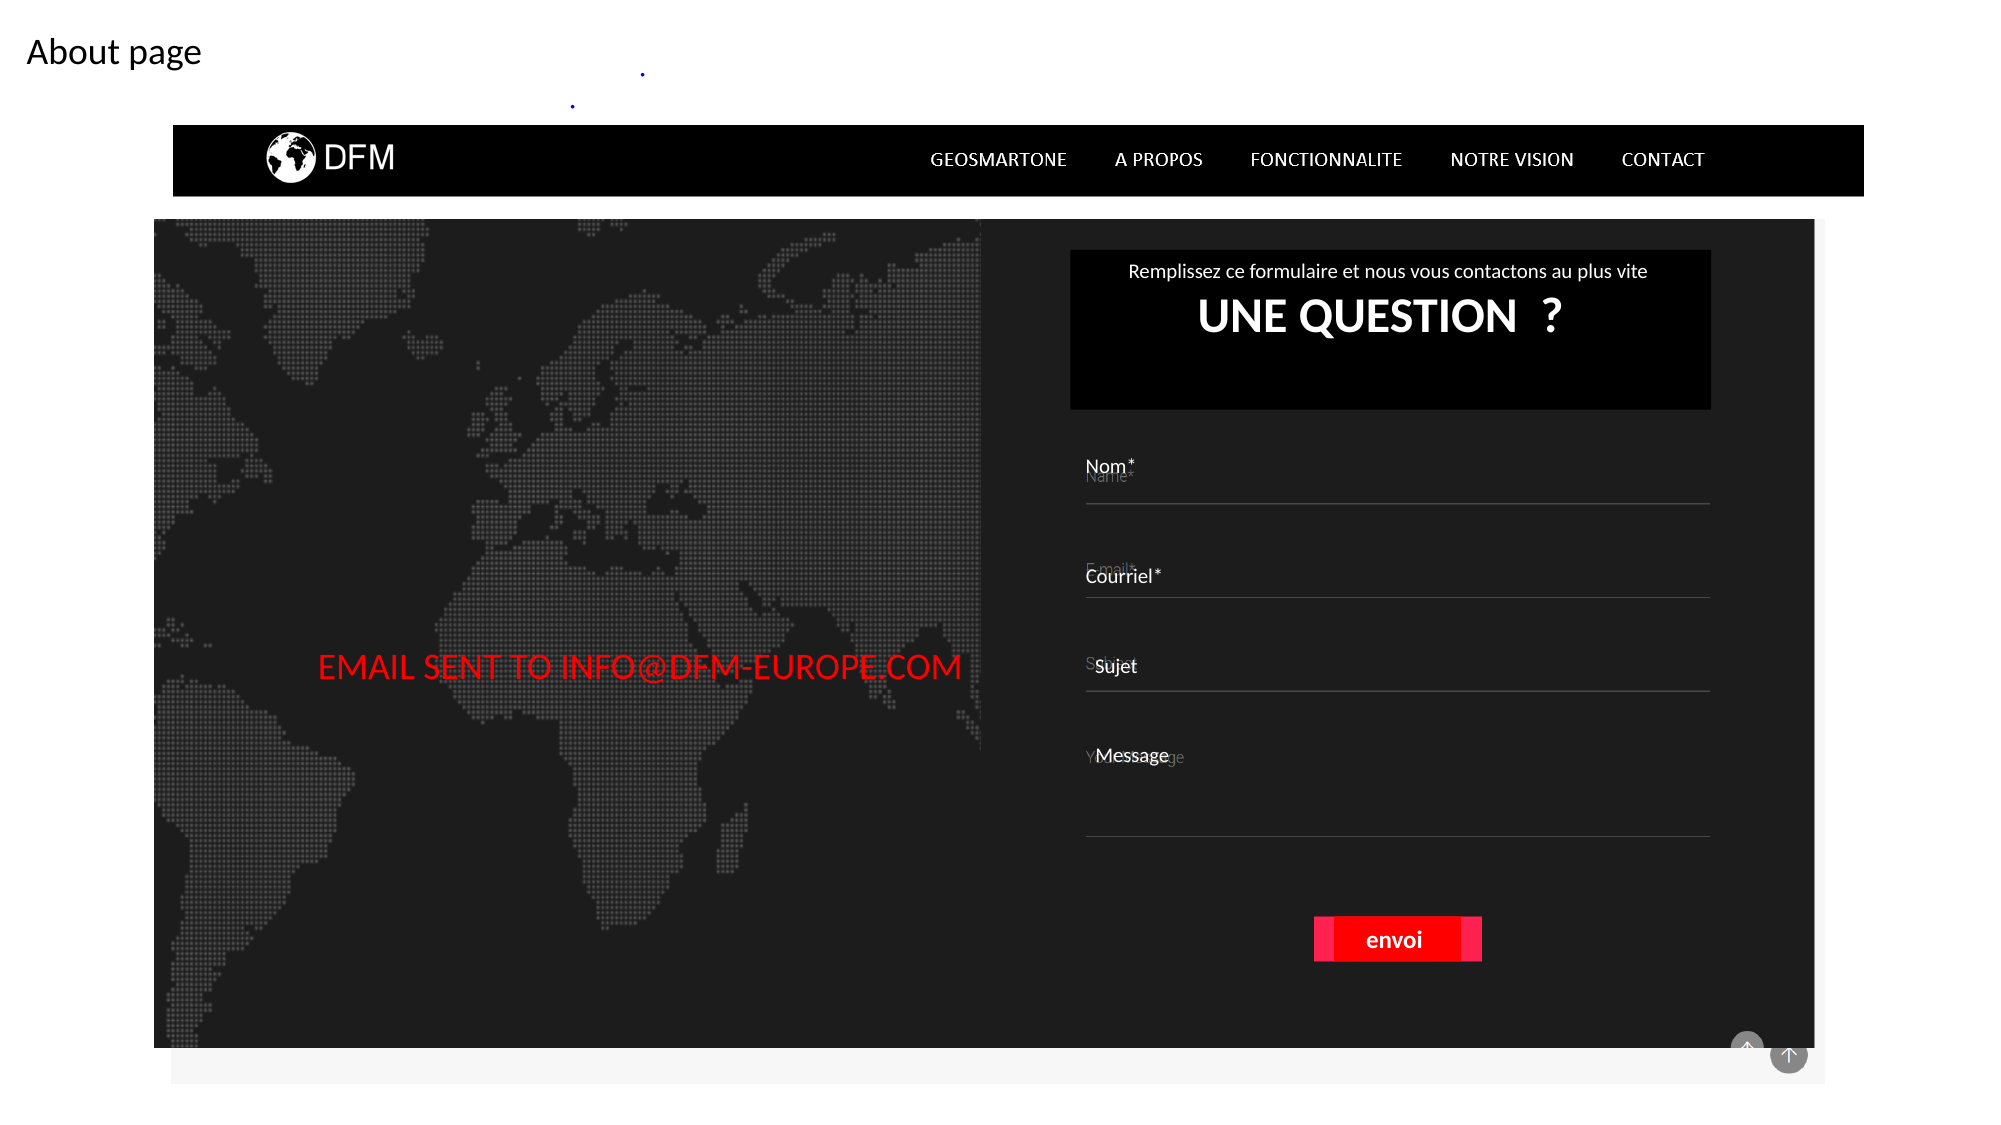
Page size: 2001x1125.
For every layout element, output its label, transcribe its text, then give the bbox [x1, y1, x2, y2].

text_box About page [11, 19, 218, 79]
picture [154, 72, 1875, 1084]
